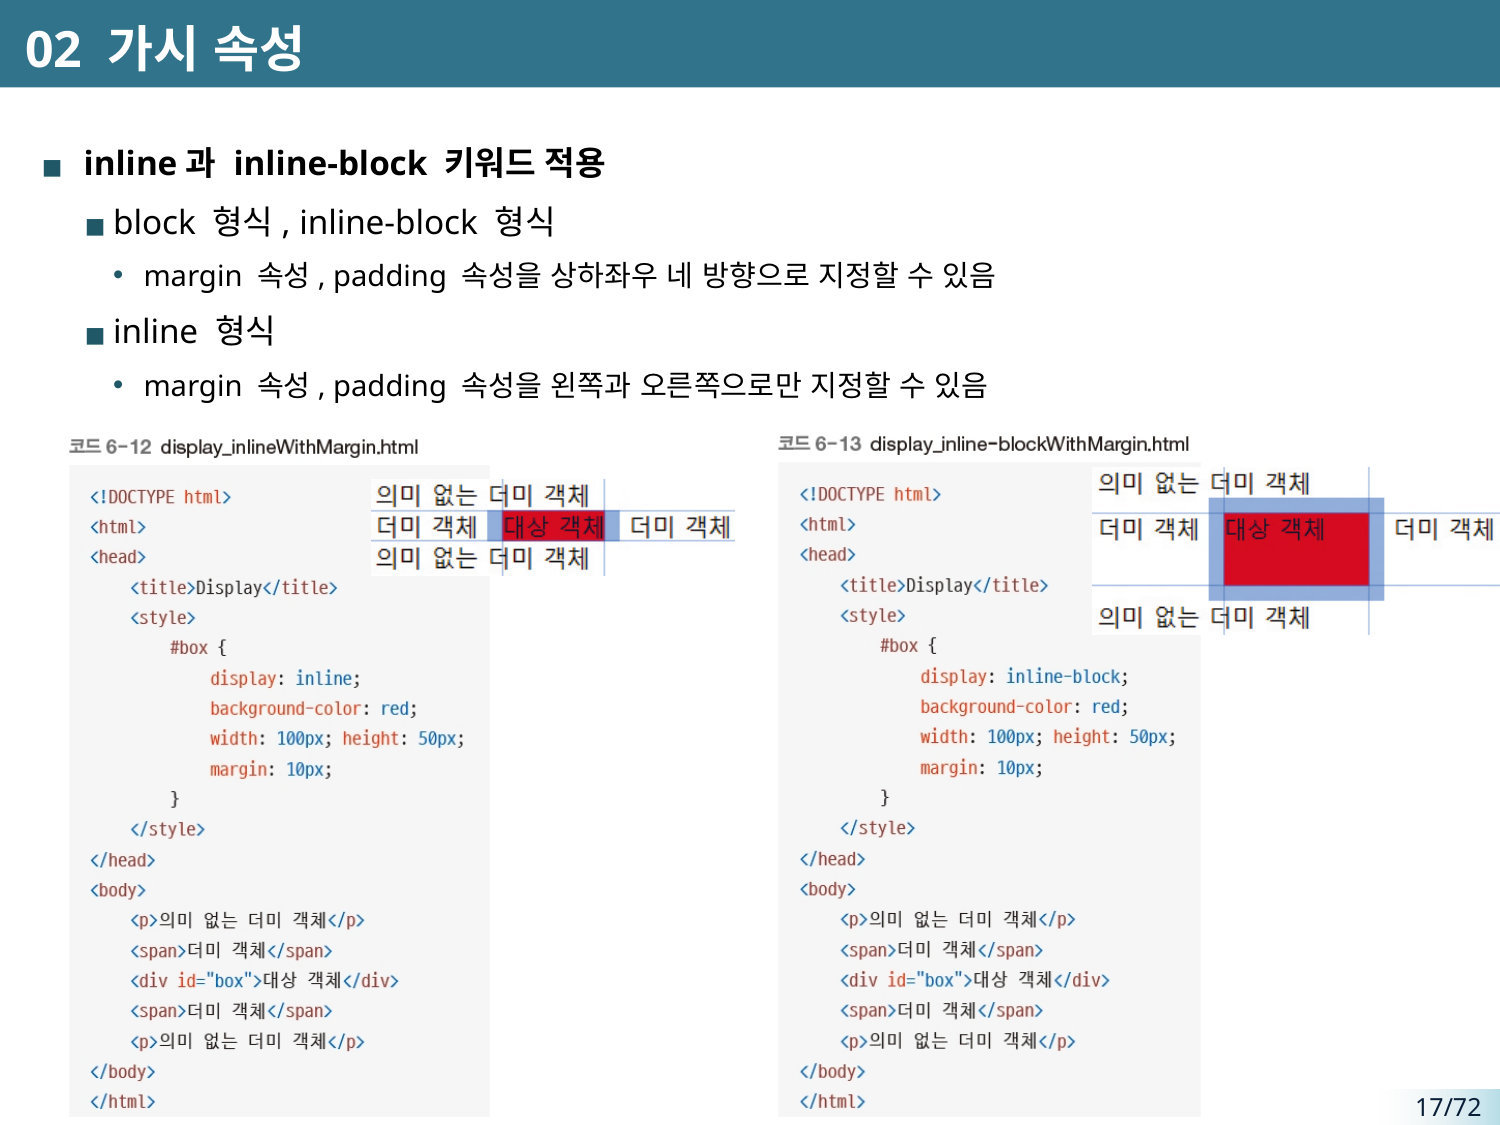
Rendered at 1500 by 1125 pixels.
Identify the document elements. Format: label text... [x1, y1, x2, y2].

picture [770, 432, 1500, 1117]
list inline과 inline-block 키워드 적용 block 형식, inline-block 형식 margin 속성, padding 속성을 상하좌우 네 방향으로 지정할 수 있음 inline 형식 margin 속성, padding 속성을 왼쪽과 오른쪽으로만 지정할 수 있음 [10, 126, 1481, 1057]
title 02 가시 속성 [10, 8, 1288, 87]
picture [61, 435, 735, 1117]
